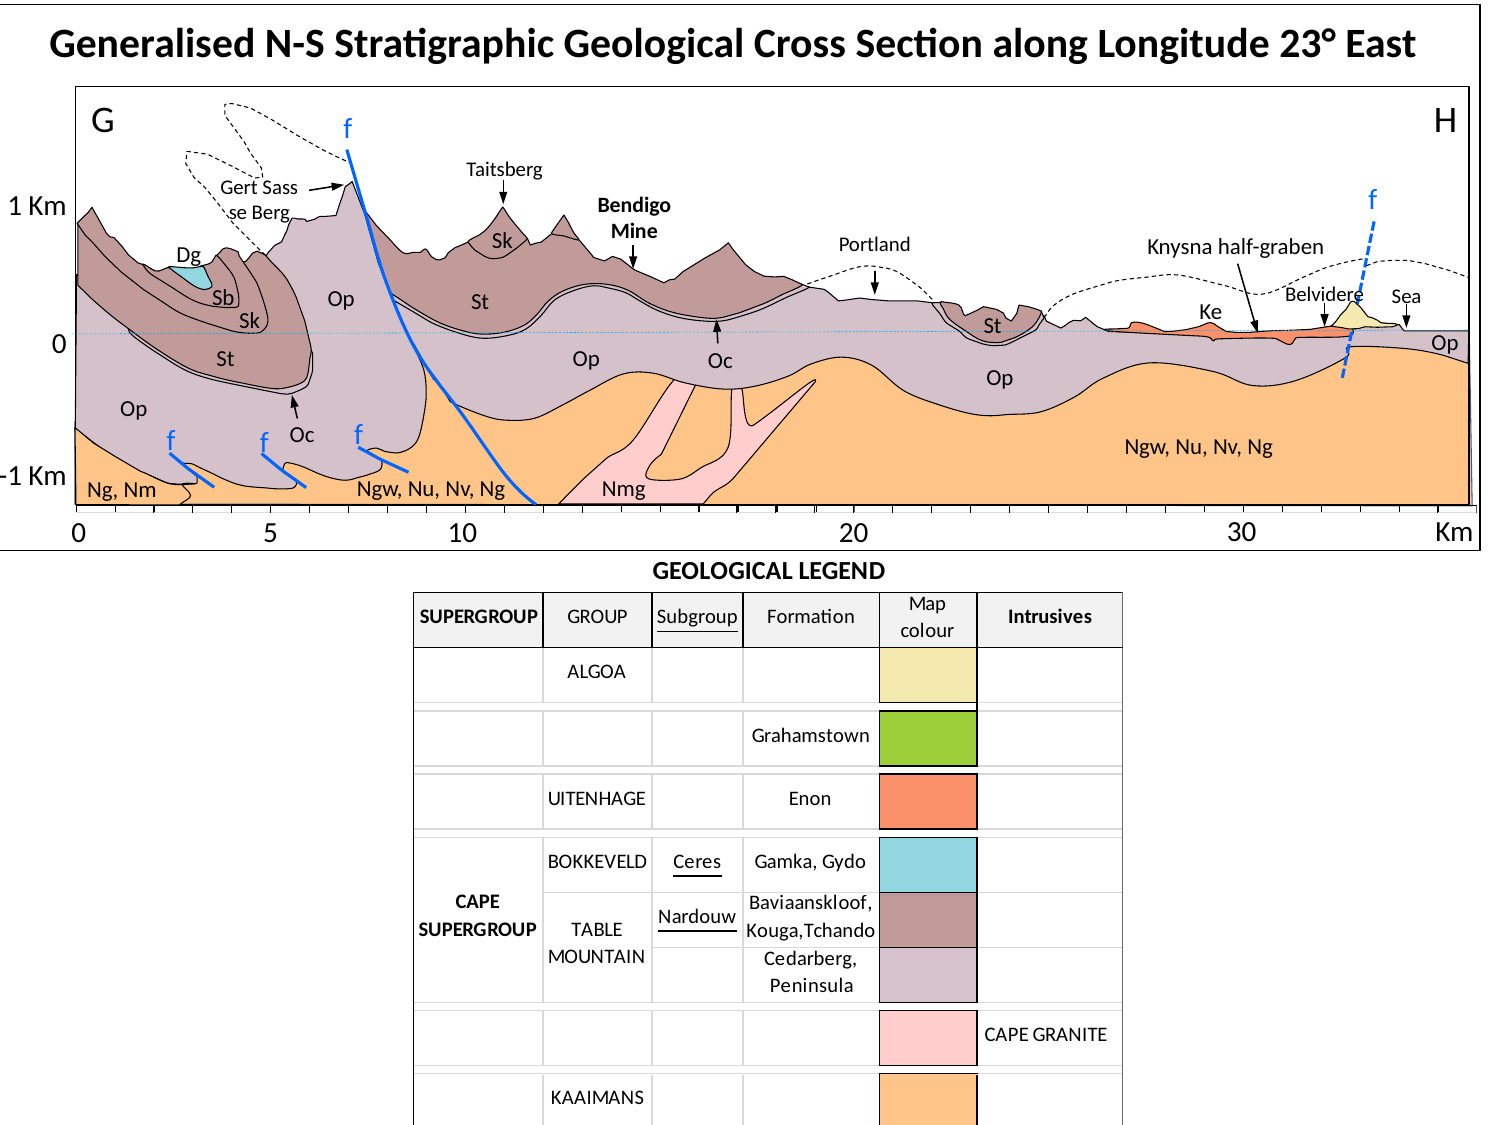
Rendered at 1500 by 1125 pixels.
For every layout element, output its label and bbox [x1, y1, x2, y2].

picture [412, 557, 1125, 1125]
text_box [0, 4, 1489, 551]
